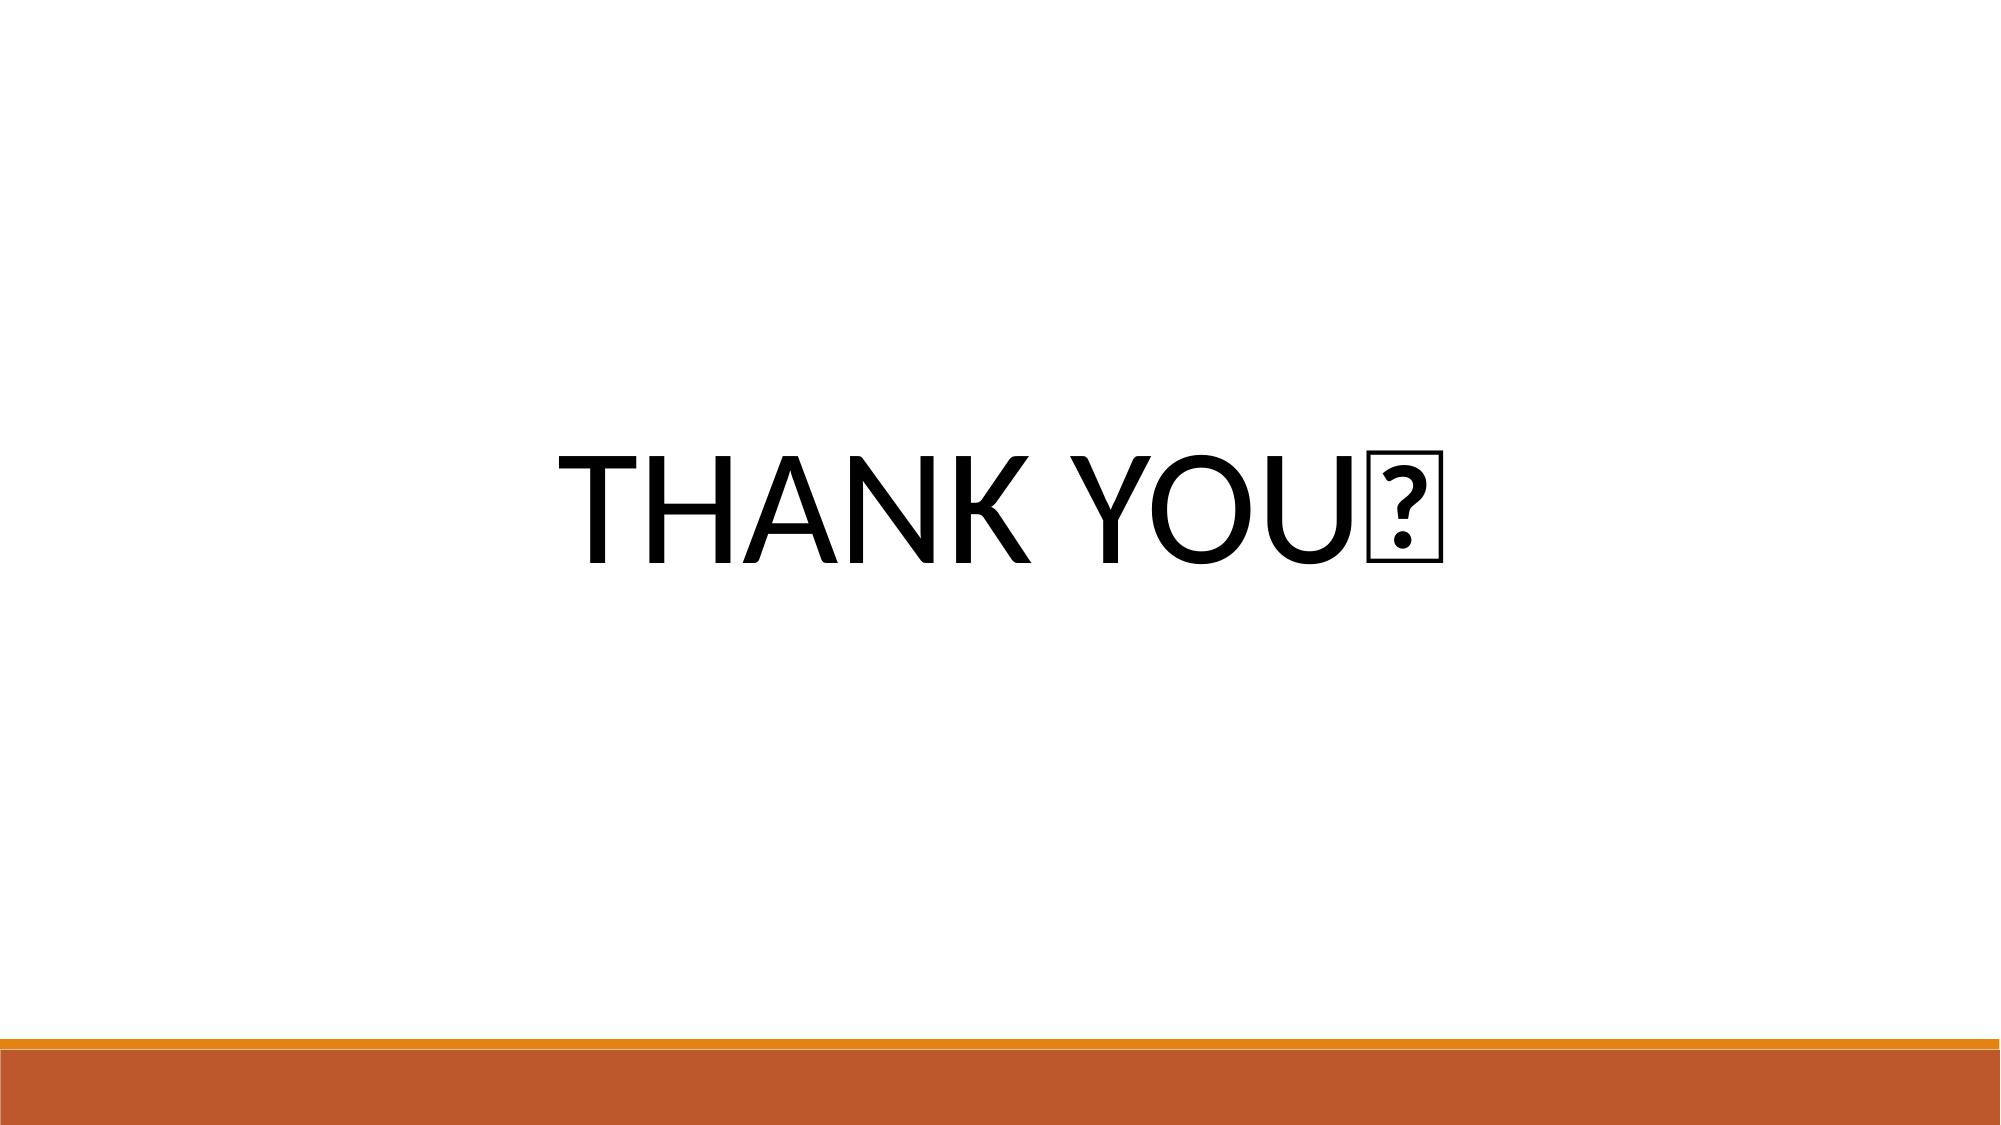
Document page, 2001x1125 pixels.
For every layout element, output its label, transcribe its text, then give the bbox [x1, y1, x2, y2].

text_box THANK YOU🎯 [542, 389, 1699, 605]
